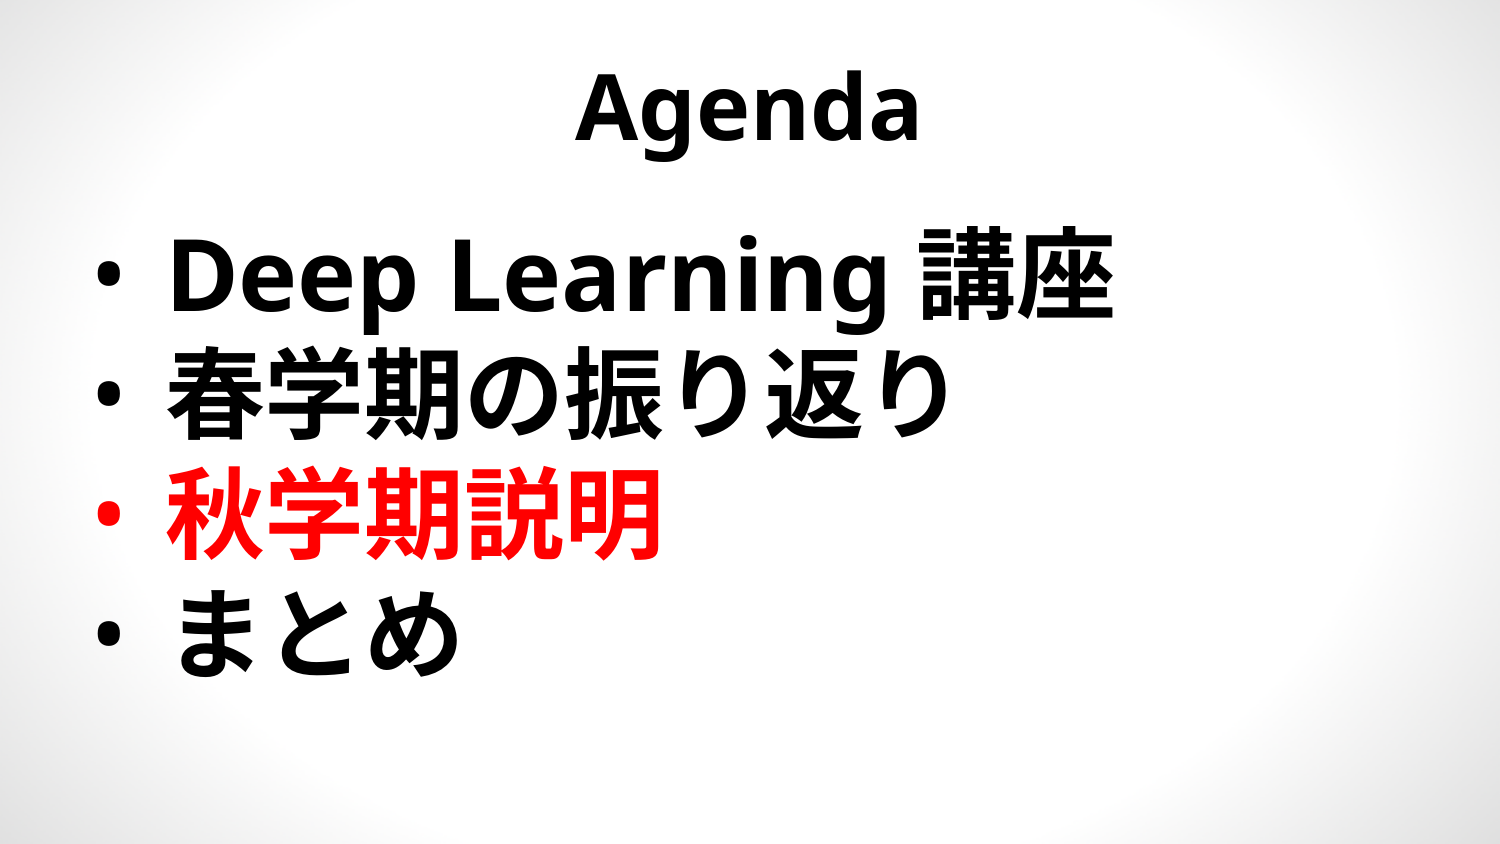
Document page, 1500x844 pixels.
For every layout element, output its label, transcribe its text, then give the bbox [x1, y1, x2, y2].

picture [0, 0, 1500, 844]
list Deep Learning講座 春学期の振り返り 秋学期説明 まとめ [75, 196, 1425, 754]
title Agenda [75, 33, 1425, 175]
